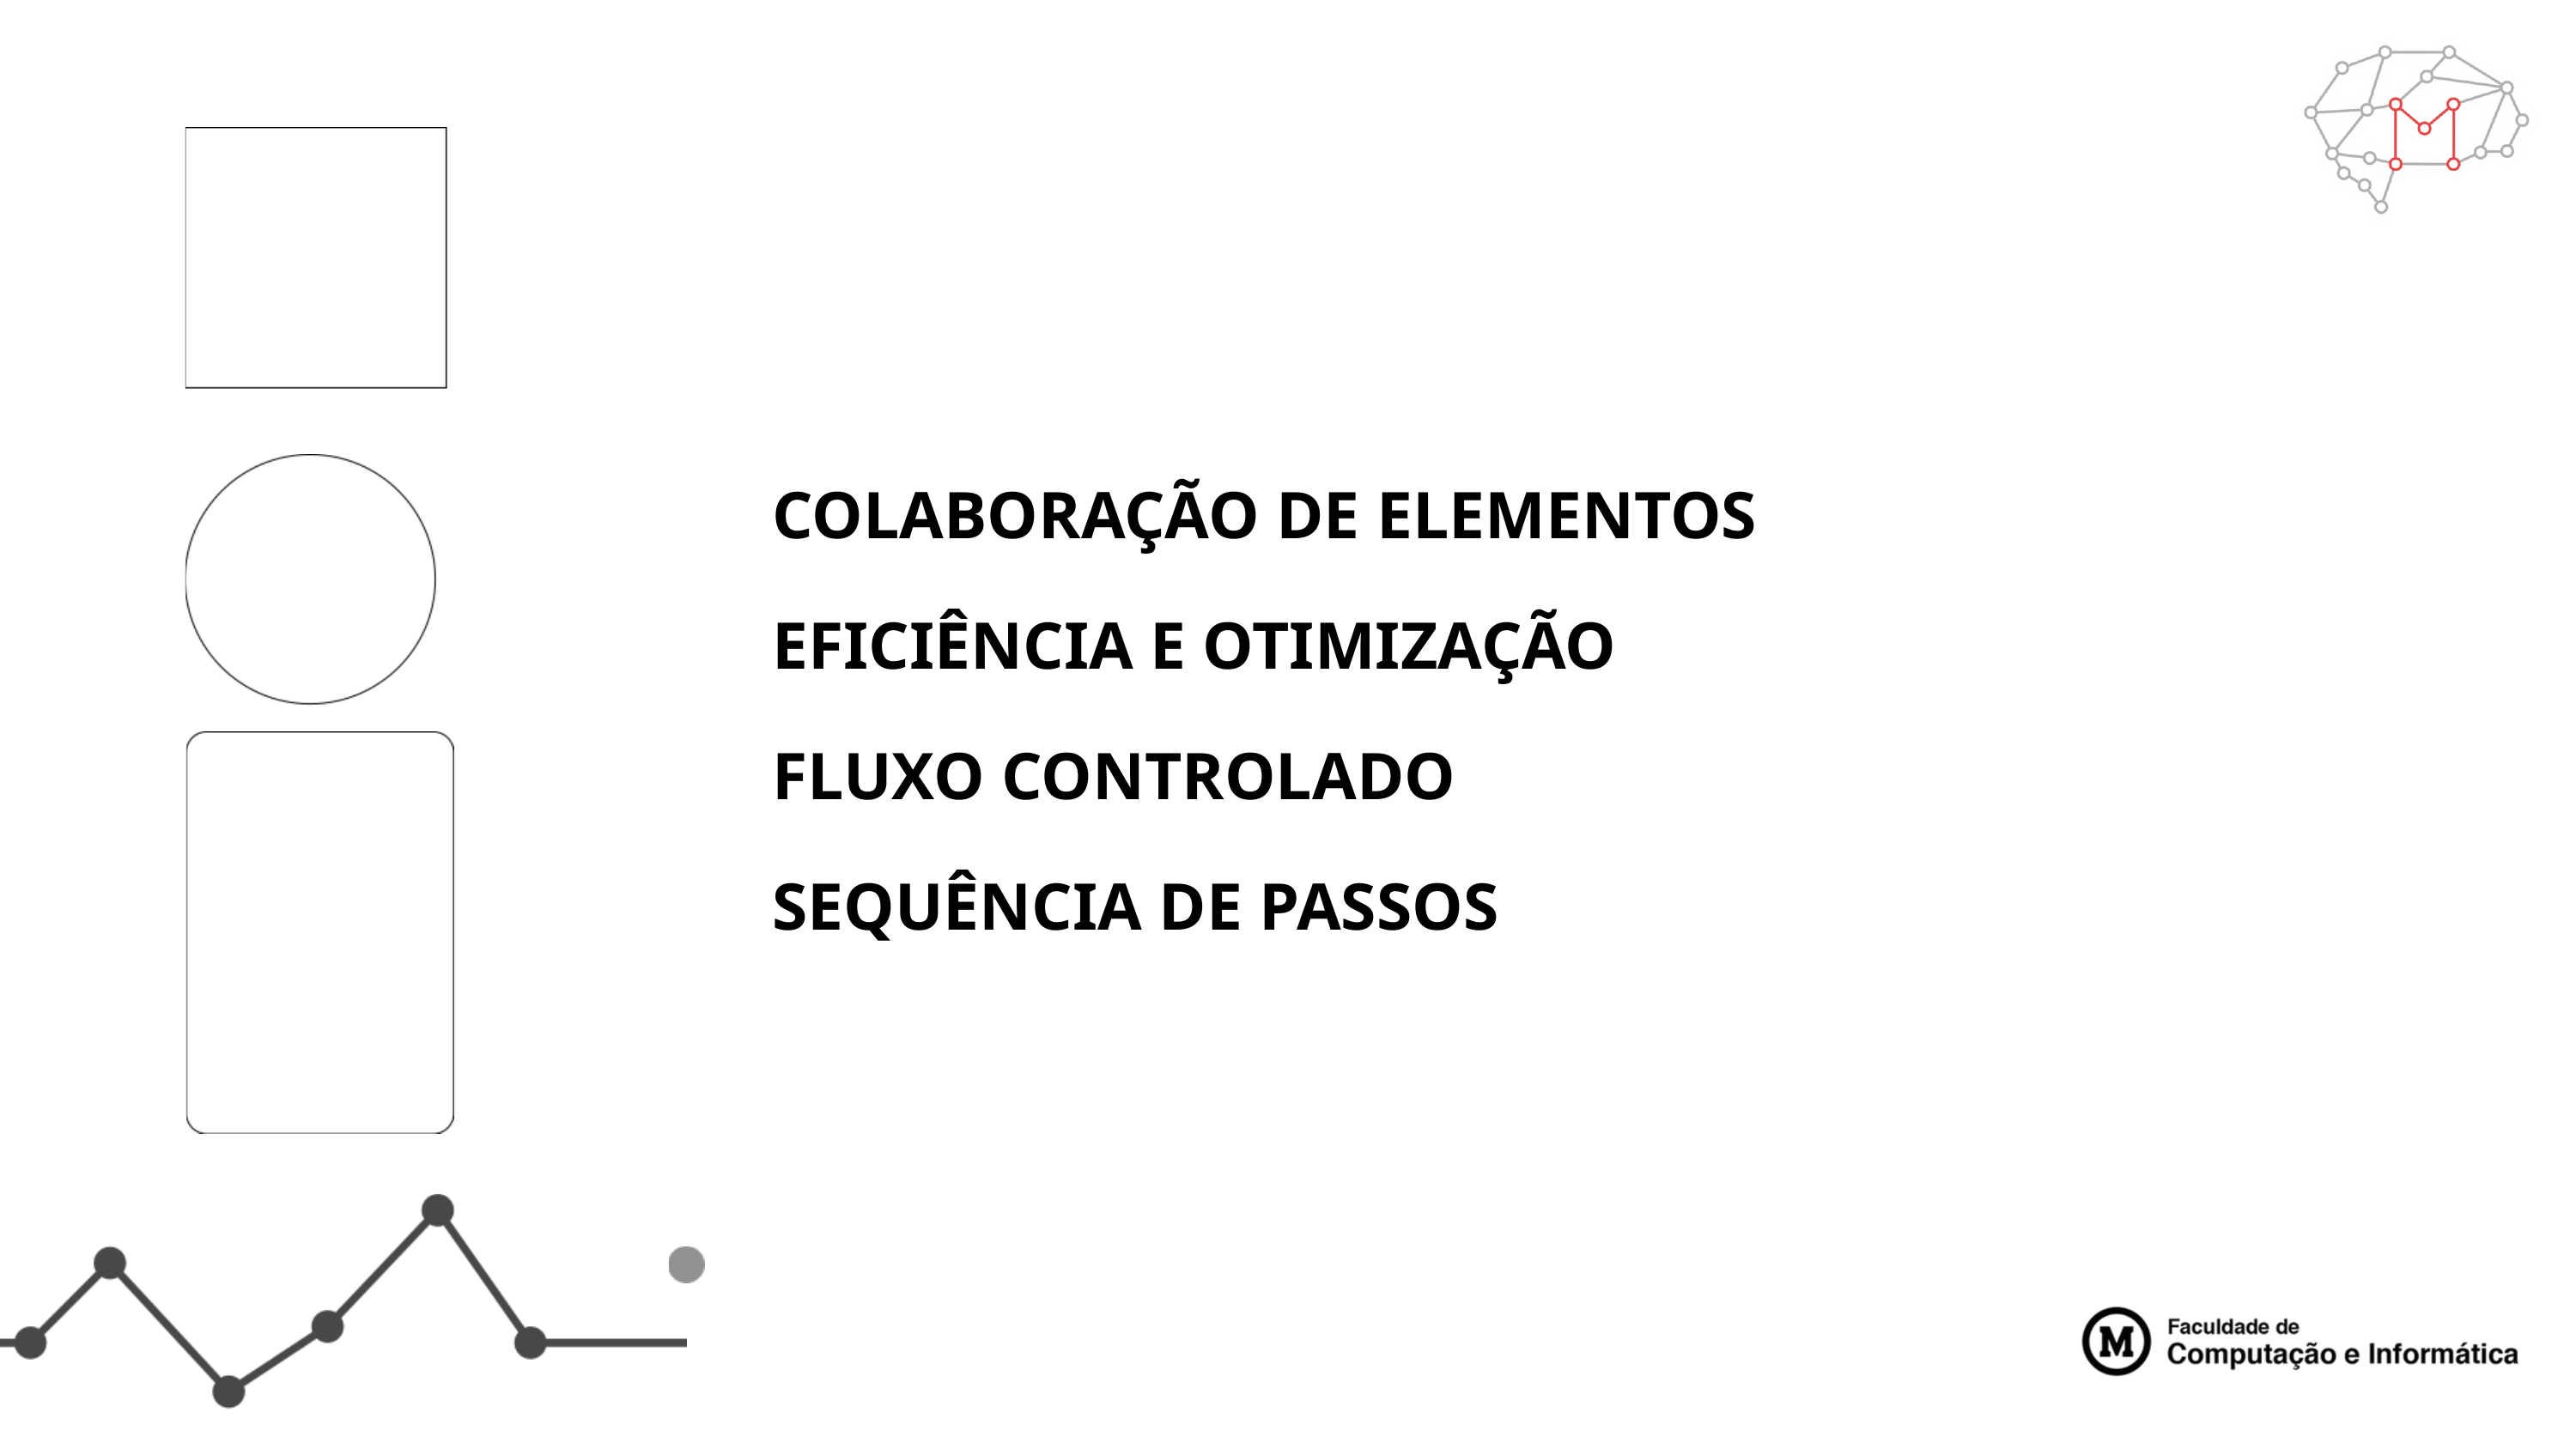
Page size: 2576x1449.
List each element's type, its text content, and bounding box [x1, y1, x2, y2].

text_box [668, 1246, 705, 1283]
text_box [185, 731, 454, 1134]
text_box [2066, 1282, 2540, 1402]
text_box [2294, 33, 2540, 225]
text_box [185, 454, 439, 707]
text_box [185, 127, 450, 391]
text_box [0, 1194, 687, 1413]
text_box COLABORAÇÃO DE ELEMENTOS​ EFICIÊNCIA E OTIMIZAÇÃO​ FLUXO CONTROLADO​ SEQUÊNCIA DE PASSOS [772, 486, 1949, 943]
